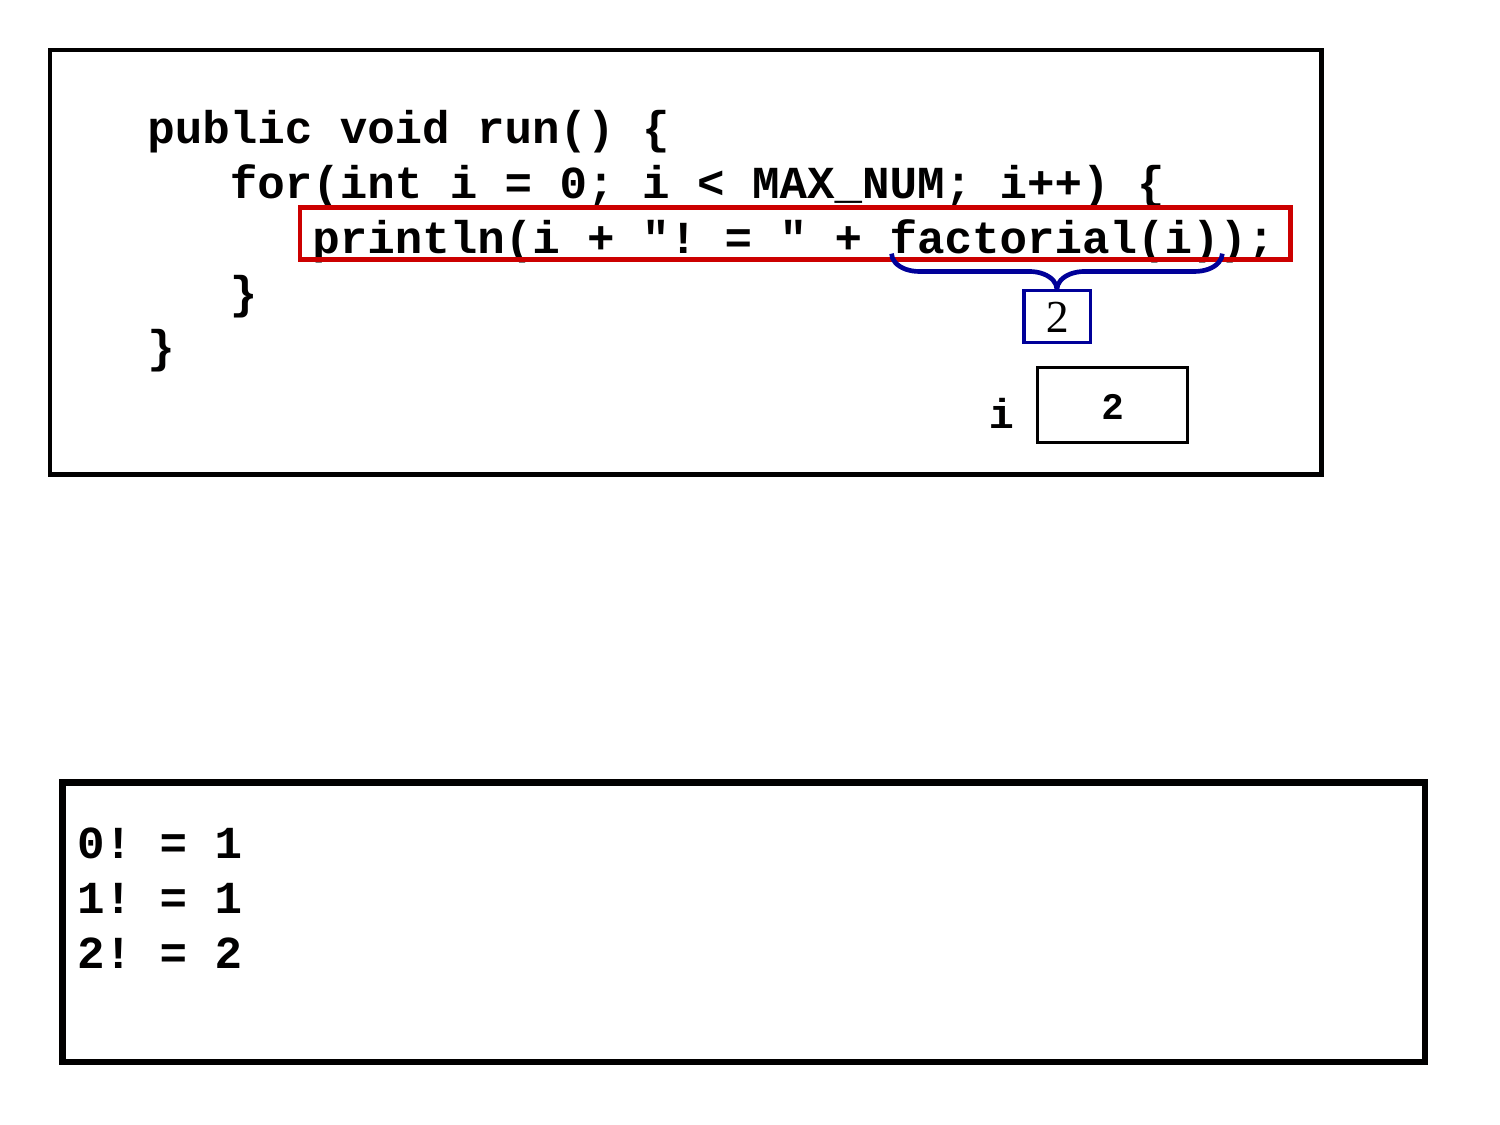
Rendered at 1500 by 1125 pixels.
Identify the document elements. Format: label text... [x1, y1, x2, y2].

text_box public void run() { for(int i = 0; i < MAX_NUM; i++) { println(i + "! = " + factorial(i)); } } [49, 49, 1322, 475]
text_box i [974, 379, 1050, 445]
text_box 2 [1023, 290, 1091, 343]
text_box 0! = 1 1! = 1 2! = 2 [62, 782, 1425, 1063]
text_box [299, 207, 1291, 260]
text_box [891, 253, 1223, 290]
text_box 2 [1037, 367, 1188, 443]
